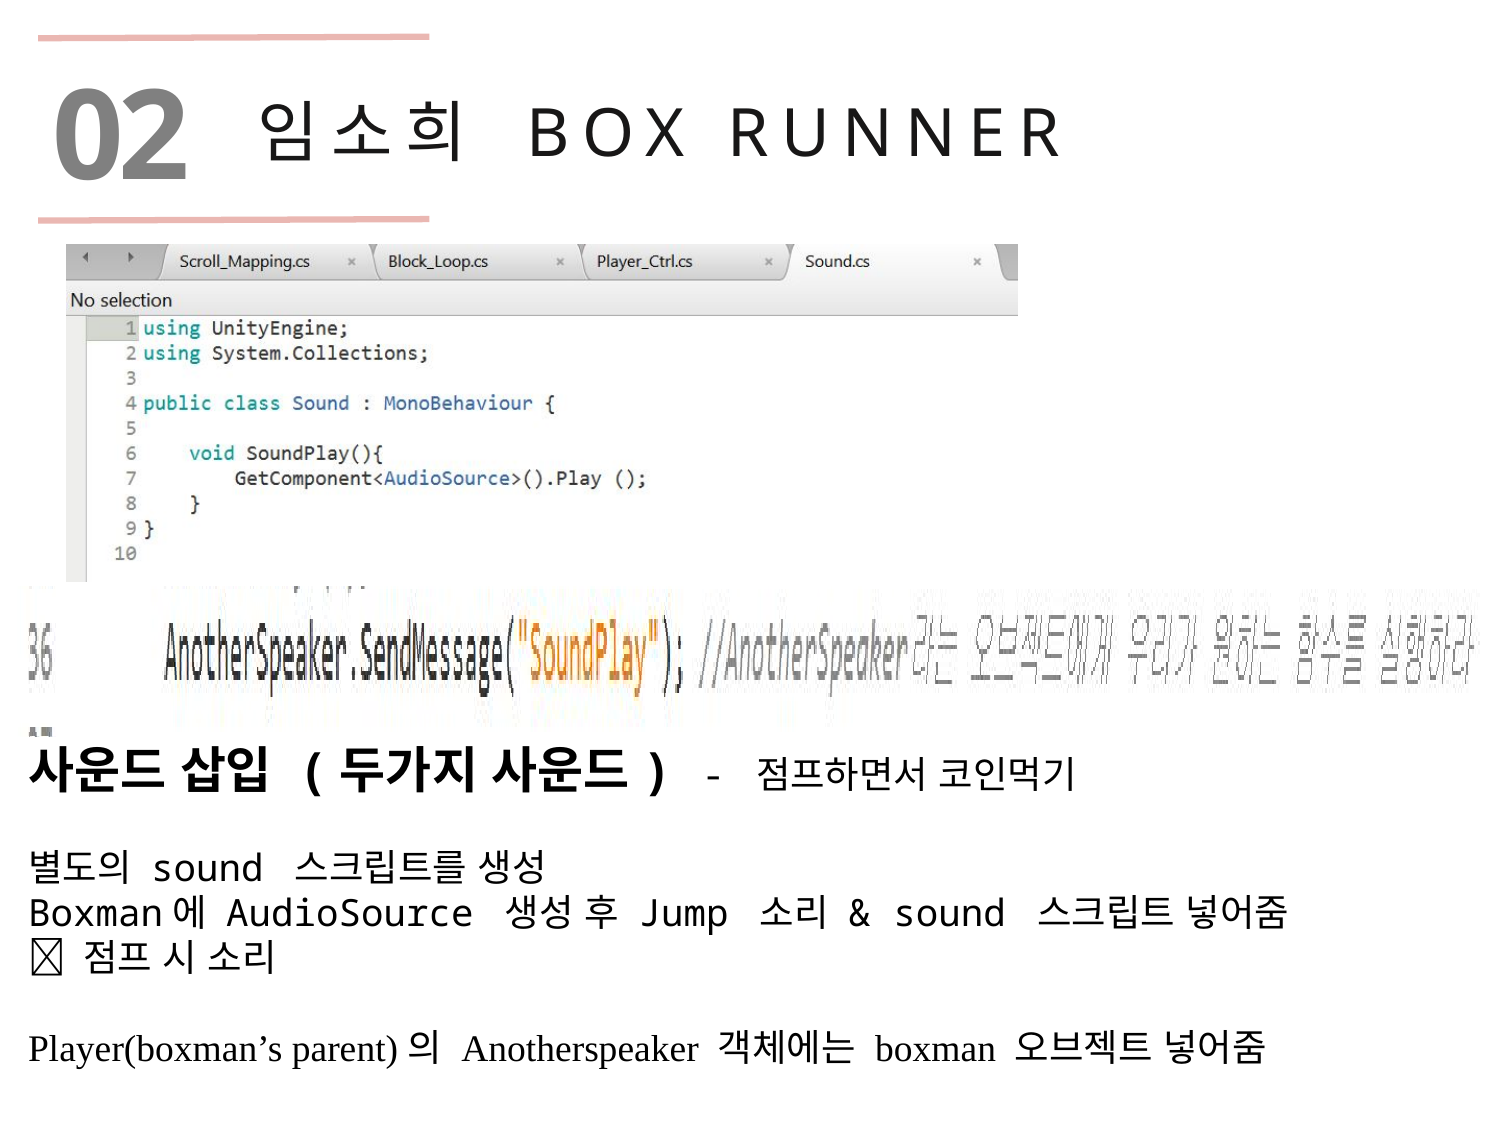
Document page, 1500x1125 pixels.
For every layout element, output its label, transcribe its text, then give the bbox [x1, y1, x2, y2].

picture [0, 586, 1500, 737]
picture [66, 244, 1018, 582]
text_box 임소희 BOX RUNNER [195, 82, 1440, 178]
text_box 사운드 삽입 (두가지 사운드) - 점프하면서 코인먹기 별도의 sound 스크립트를 생성 Boxman에 AudioSource 생성 후 Jump 소리 & sound 스크립트 넣어줌  점프 시 소리 Player(boxman’s parent)의 Anotherspeaker 객체에는 boxman 오브젝트 넣어줌 [13, 737, 1500, 1125]
text_box 02 [38, 47, 225, 212]
